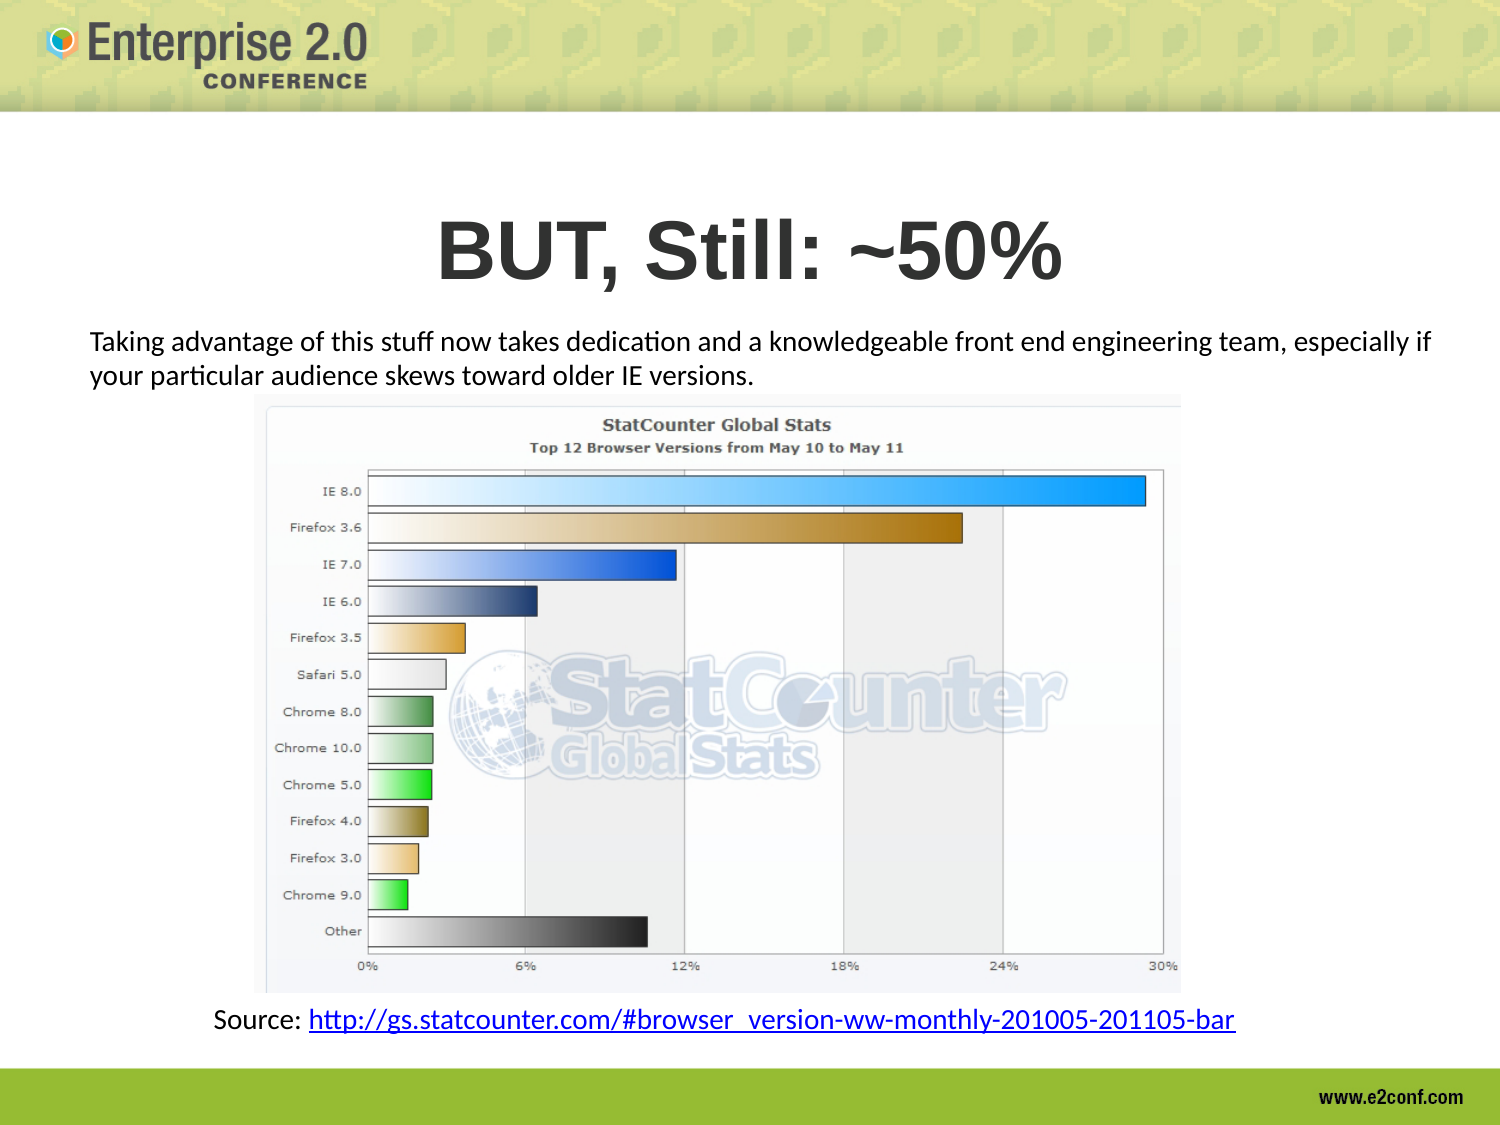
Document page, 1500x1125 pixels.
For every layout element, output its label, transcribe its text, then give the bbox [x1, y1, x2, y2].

text_box Source: http://gs.statcounter.com/#browser_version-ww-monthly-201005-201105-bar [198, 992, 1302, 1088]
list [254, 394, 1181, 993]
title BUT, Still: ~50% [75, 152, 1425, 314]
picture [0, 0, 1500, 1125]
text_box Taking advantage of this stuff now takes dedication and a knowledgeable front end engineering team, especially if your particular audience skews toward older IE versions. [74, 314, 1452, 400]
